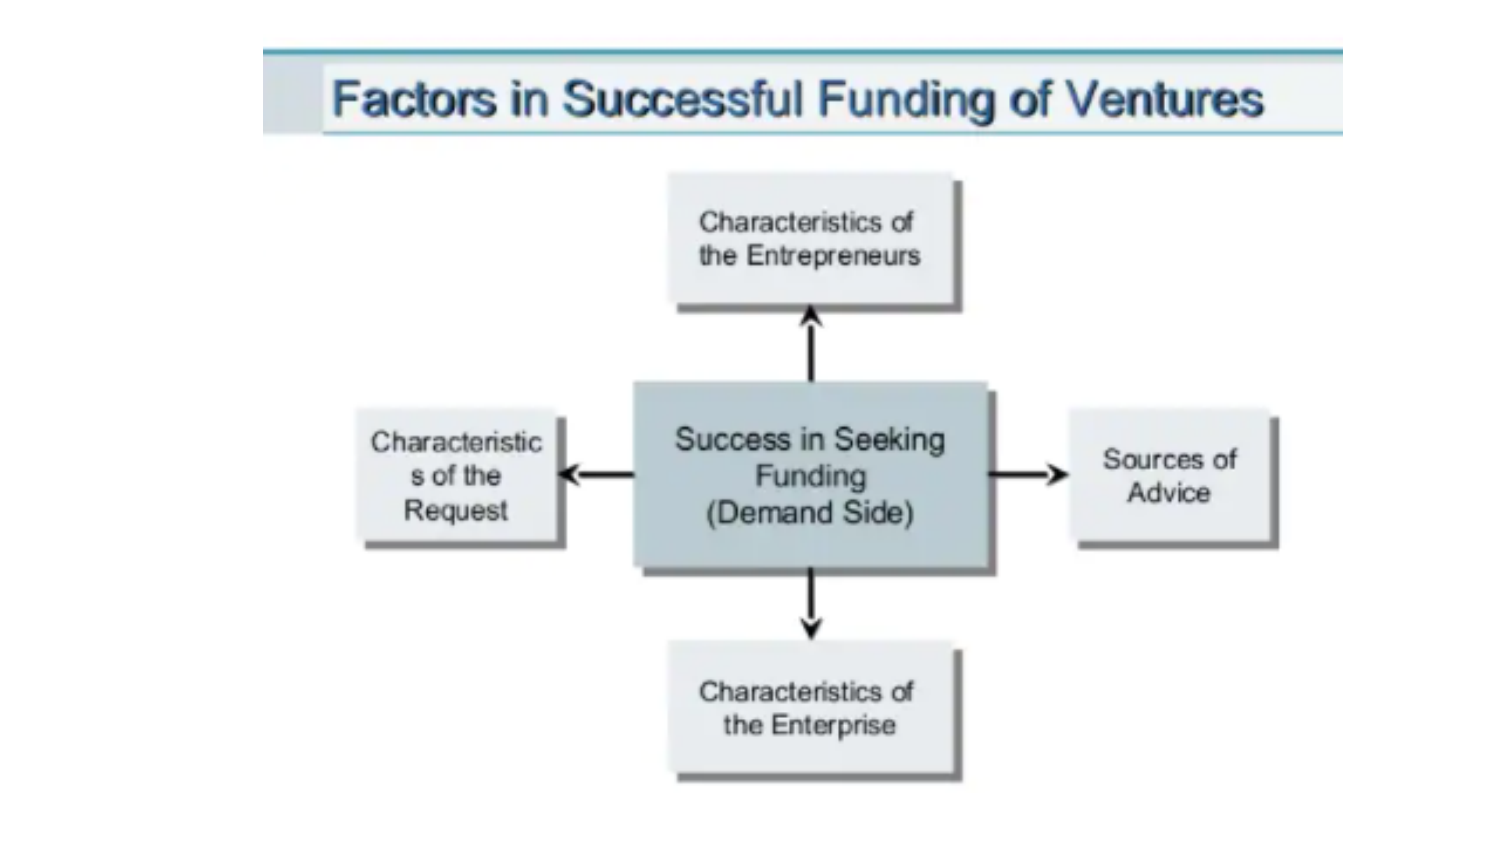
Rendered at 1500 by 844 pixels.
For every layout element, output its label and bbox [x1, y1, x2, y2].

picture [263, 22, 1343, 793]
